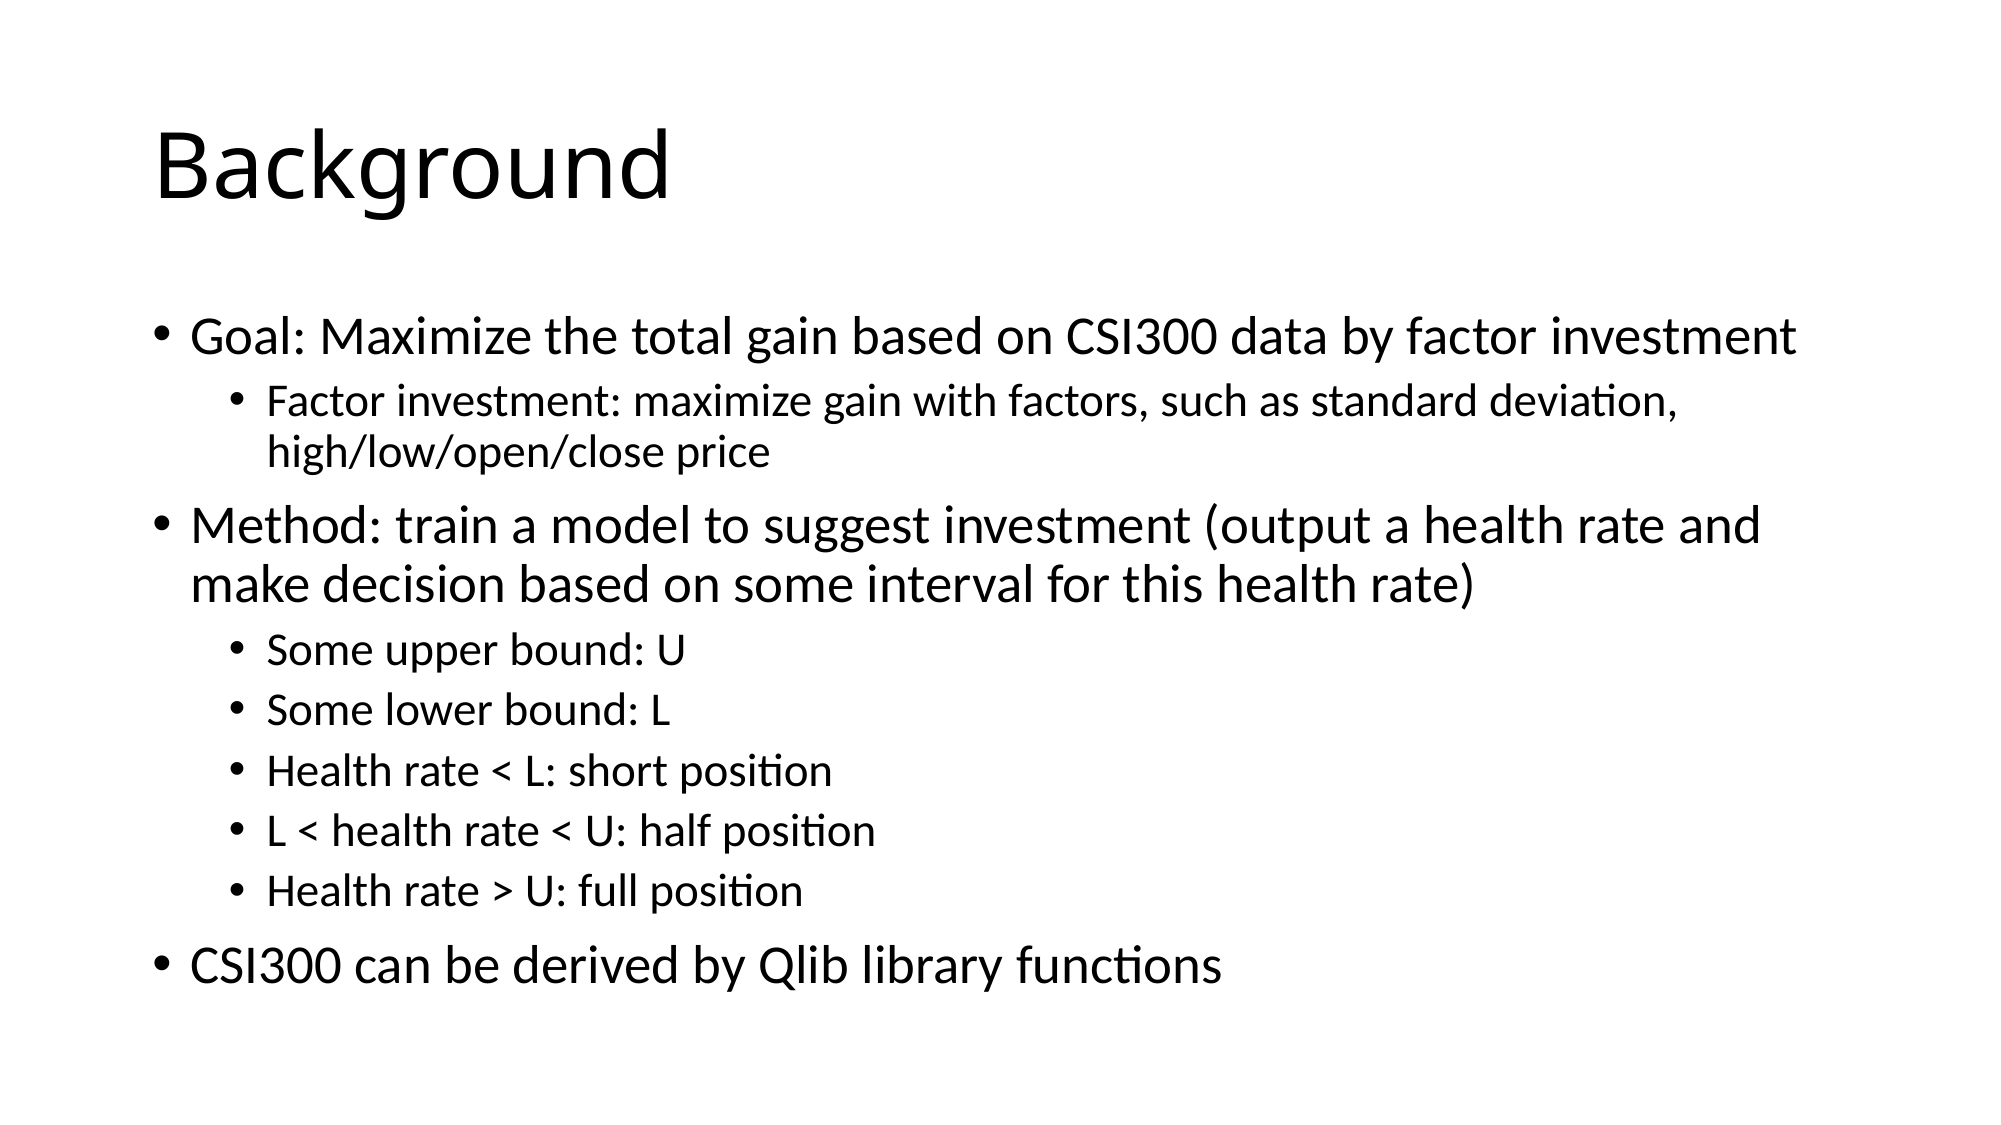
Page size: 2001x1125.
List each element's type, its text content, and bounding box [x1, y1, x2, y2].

list Goal: Maximize the total gain based on CSI300 data by factor investment Factor investment: maximize gain with factors, such as standard deviation, high/low/open/close price Method: train a model to suggest investment (output a health rate and make decision based on some interval for this health rate) Some upper bound: U Some lower bound: L Health rate < L: short position L < health rate < U: half position Health rate > U: full position CSI300 can be derived by Qlib library functions [137, 299, 1863, 1014]
title Background [137, 59, 1863, 278]
